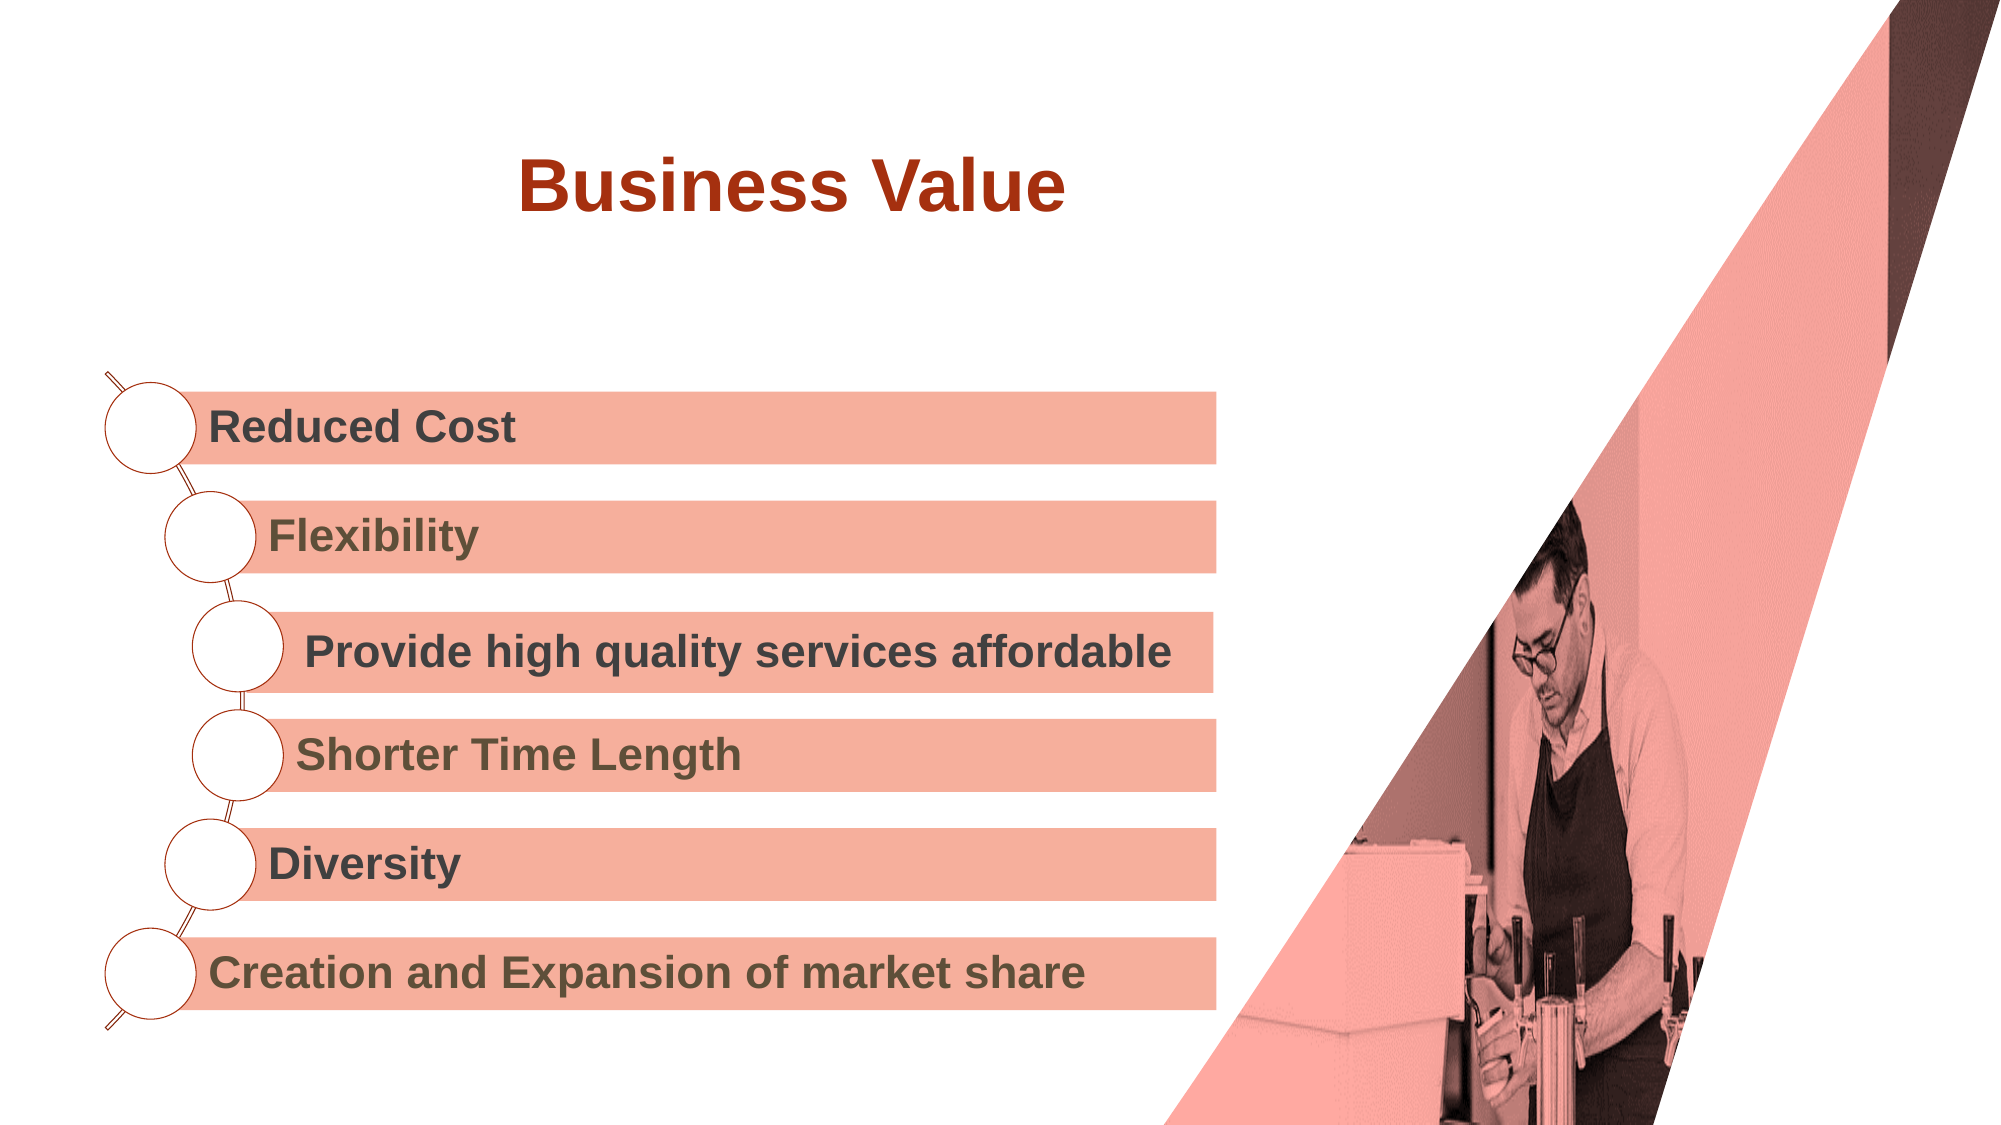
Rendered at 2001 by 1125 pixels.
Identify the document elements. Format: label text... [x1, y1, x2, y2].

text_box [94, 355, 1226, 1047]
picture [1163, 0, 2000, 1125]
list Business Value [517, 143, 1146, 248]
